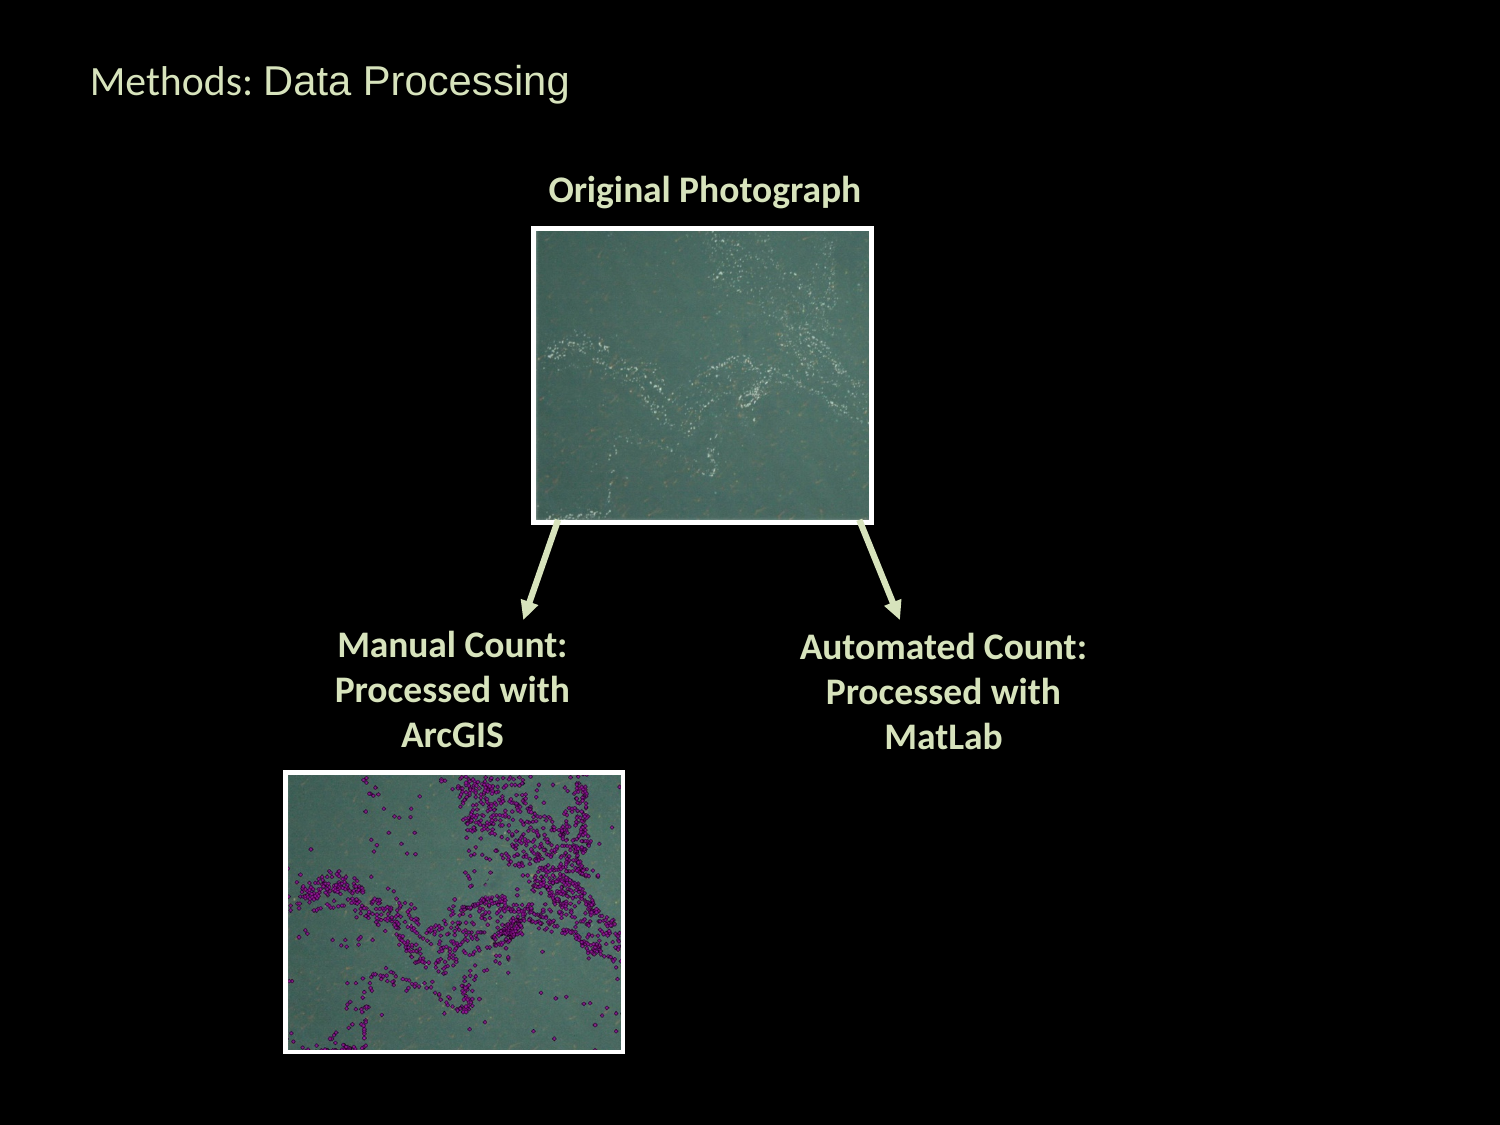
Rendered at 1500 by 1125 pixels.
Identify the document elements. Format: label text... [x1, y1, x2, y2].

text_box Manual Count: Processed with ArcGIS [287, 612, 518, 763]
text_box Methods: Data Processing [75, 44, 850, 113]
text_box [523, 157, 1112, 767]
picture [287, 774, 621, 1050]
